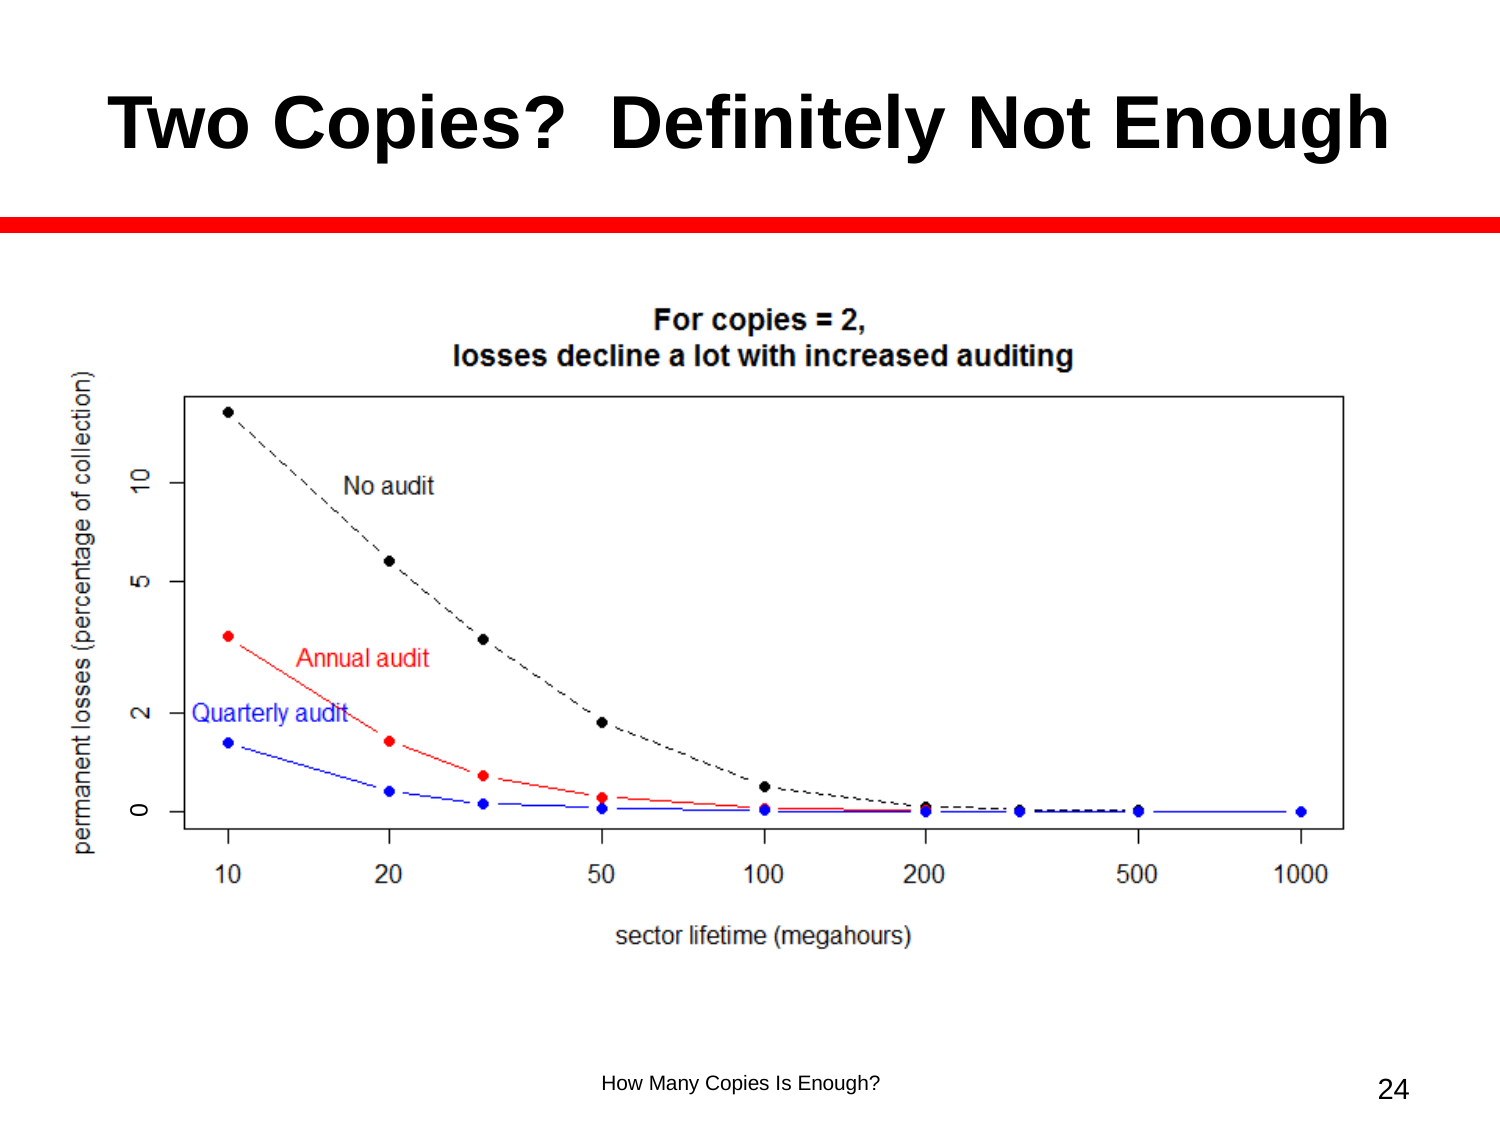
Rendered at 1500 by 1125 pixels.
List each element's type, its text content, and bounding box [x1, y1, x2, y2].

title Two Copies? Definitely Not Enough [75, 24, 1425, 213]
slide_number 24 [1074, 1062, 1425, 1103]
picture [62, 274, 1407, 982]
footer How Many Copies Is Enough? [450, 1062, 1038, 1103]
